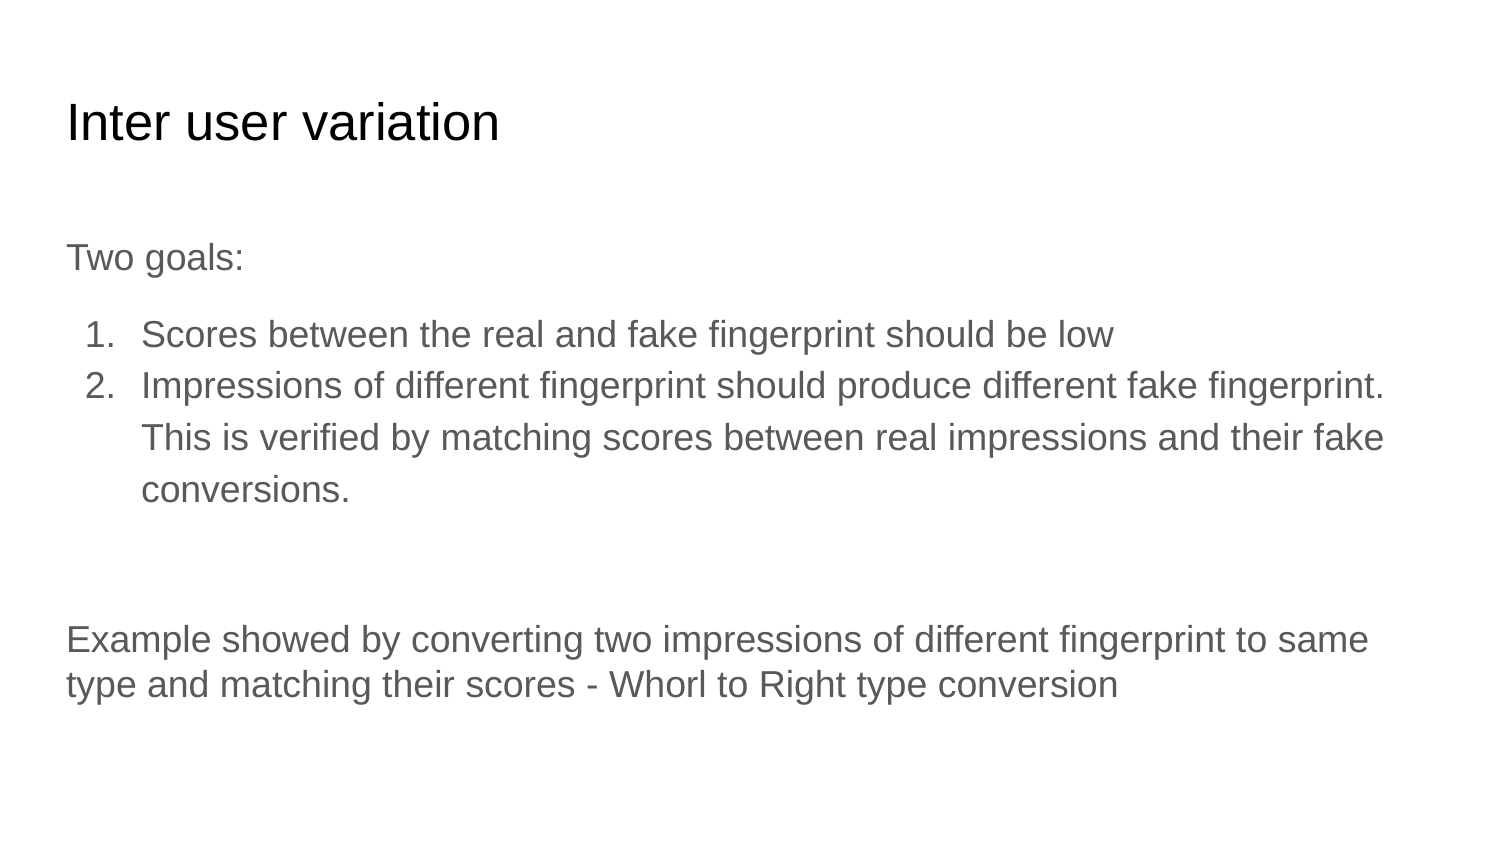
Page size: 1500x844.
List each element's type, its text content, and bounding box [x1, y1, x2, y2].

text_box Example showed by converting two impressions of different fingerprint to same type and matching their scores - Whorl to Right type conversion [51, 599, 1449, 720]
list Two goals: Scores between the real and fake fingerprint should be low Impressions of different fingerprint should produce different fake fingerprint. This is verified by matching scores between real impressions and their fake conversions. [51, 211, 1449, 546]
title Inter user variation [51, 72, 538, 167]
